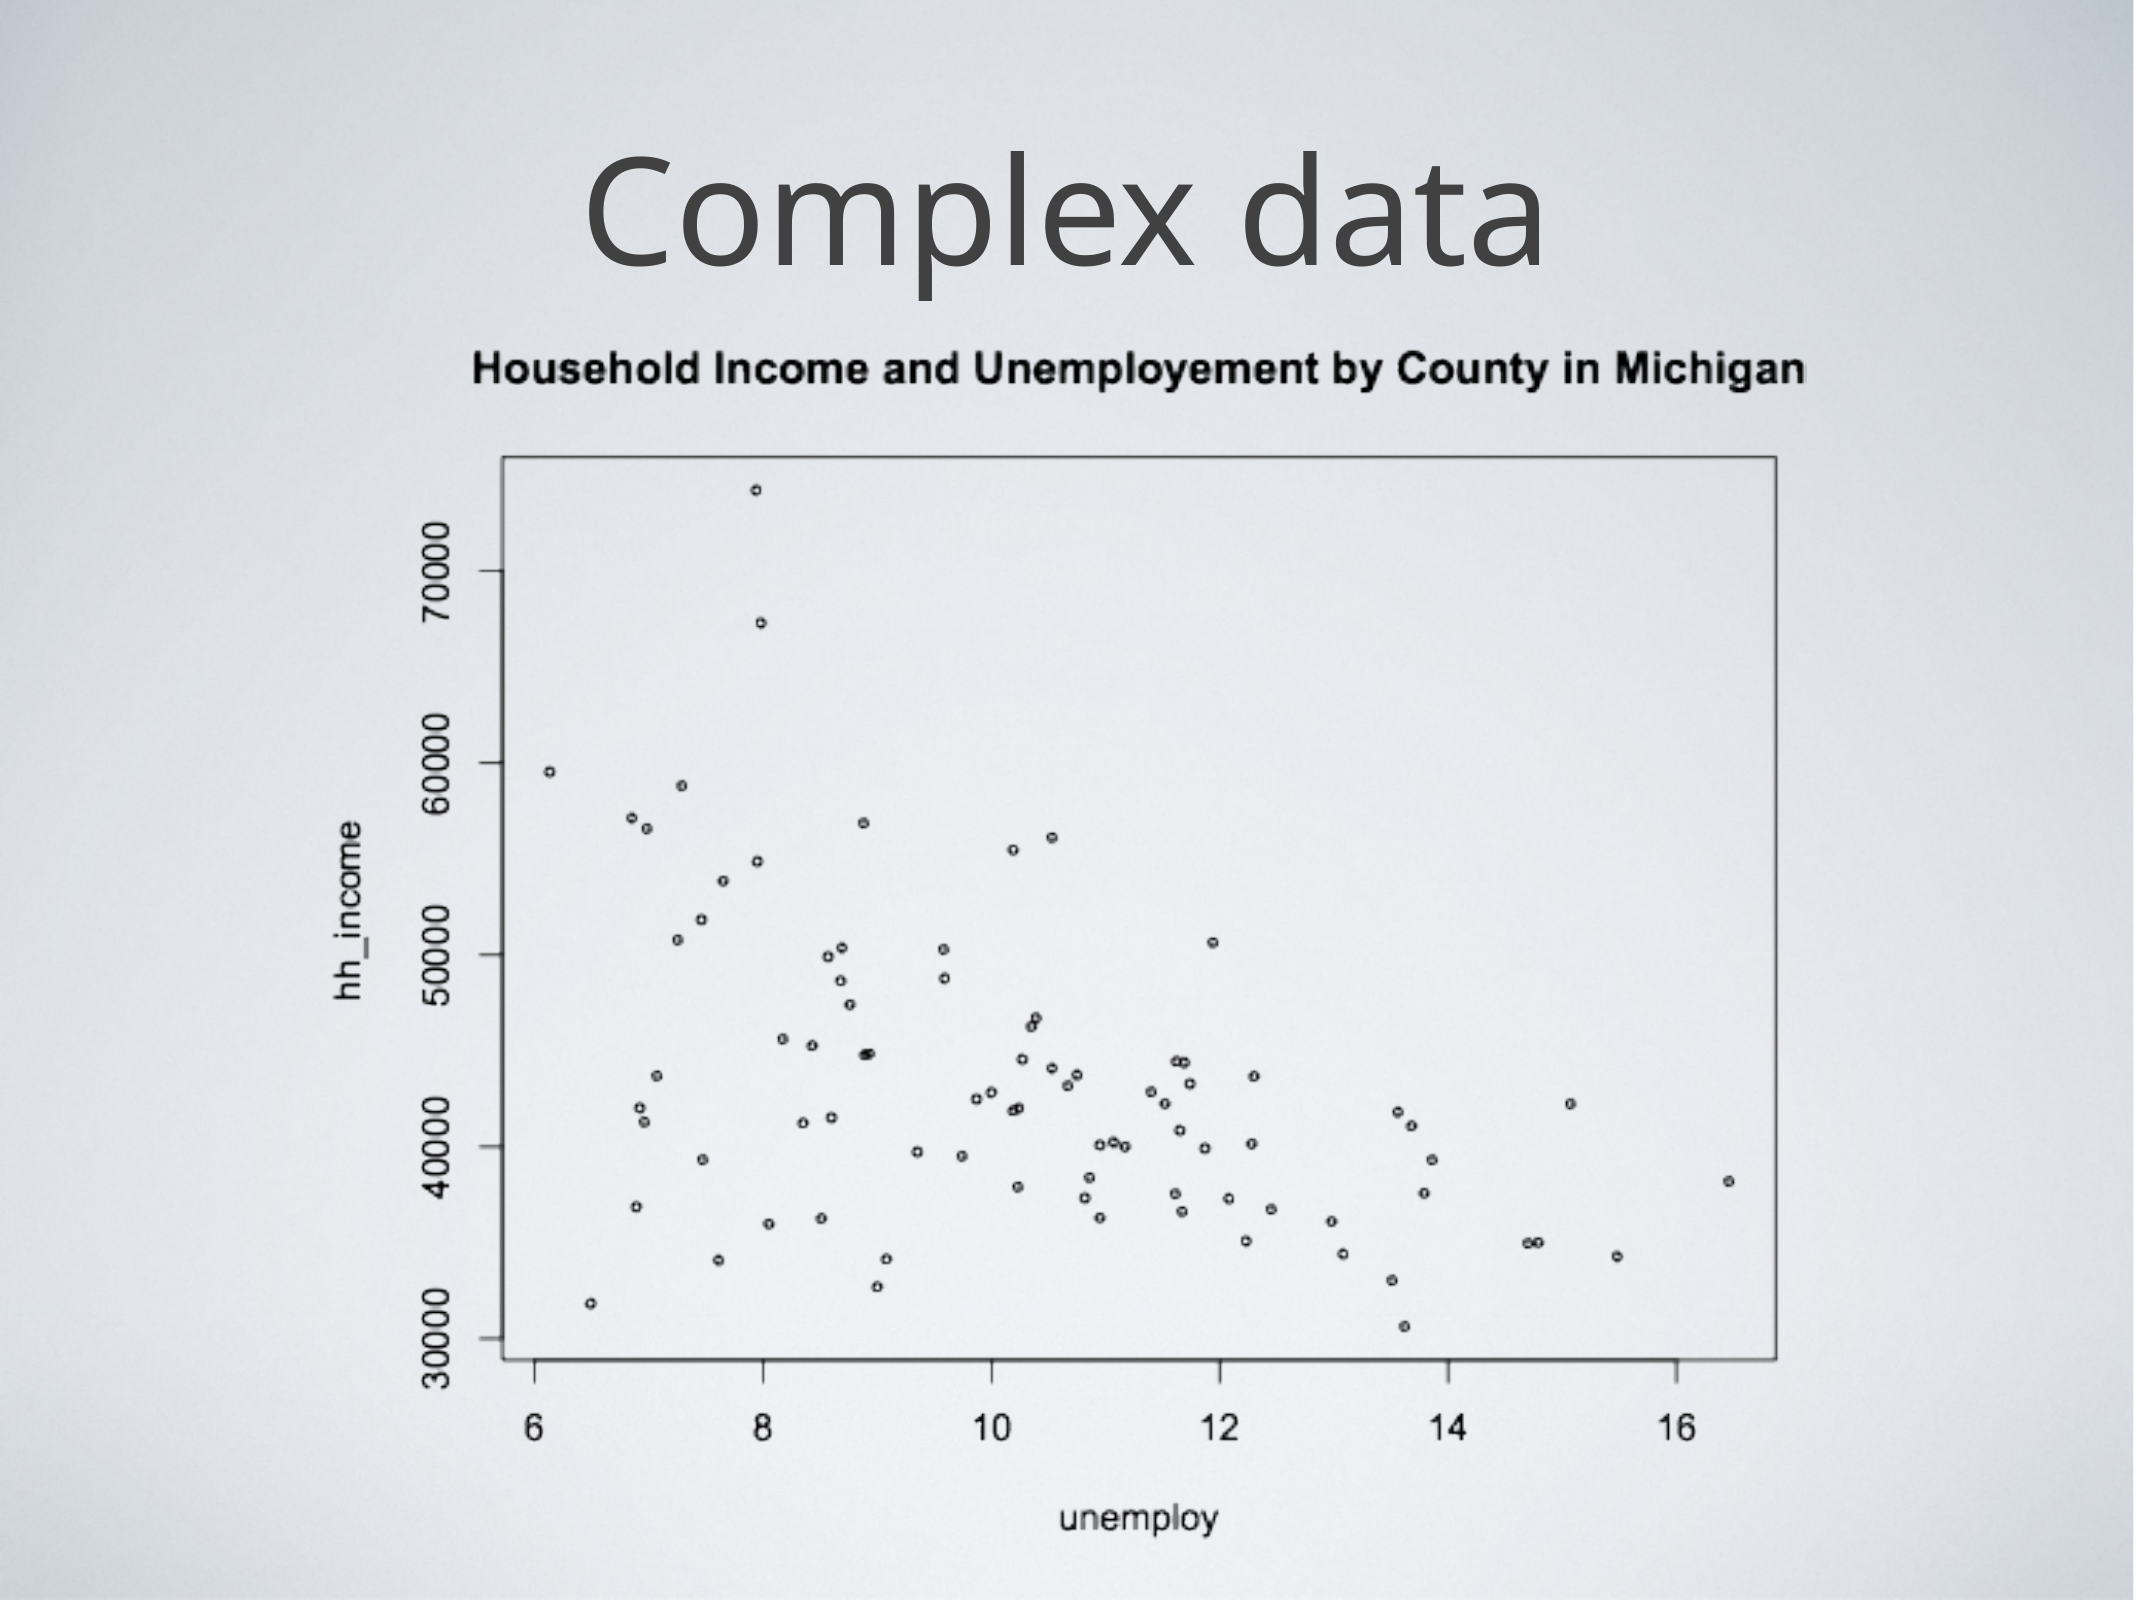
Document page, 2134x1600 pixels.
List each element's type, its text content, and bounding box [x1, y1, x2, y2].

picture [0, 0, 2134, 1600]
title Complex data [57, 97, 2076, 305]
